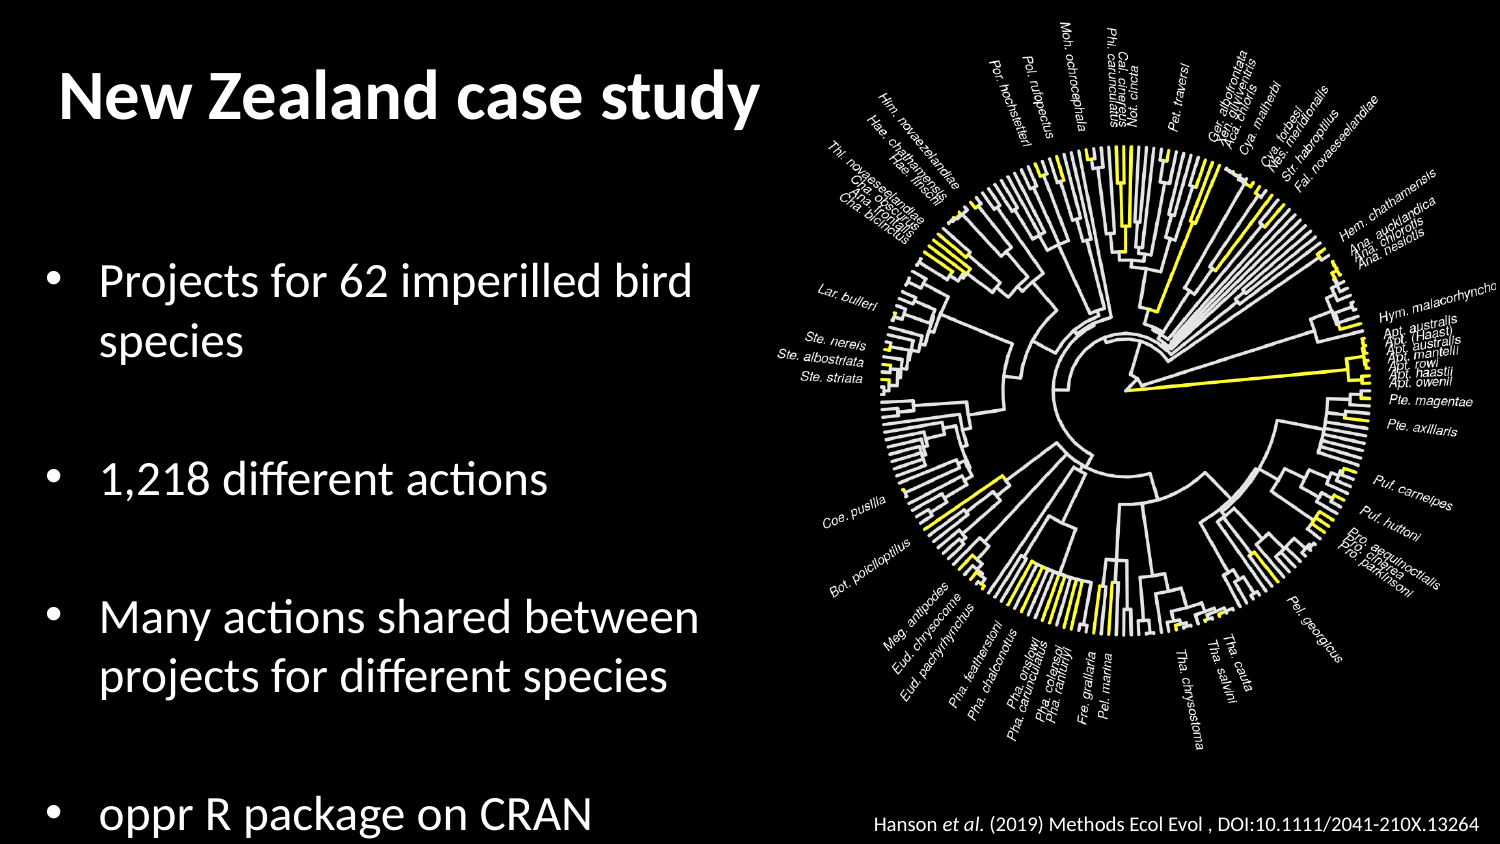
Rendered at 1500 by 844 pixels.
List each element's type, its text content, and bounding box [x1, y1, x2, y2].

text_box Hanson et al. (2019) Methods Ecol Evol , DOI:10.1111/2041-210X.13264 [859, 803, 1495, 844]
list Projects for 62 imperilled bird species 1,218 different actions Many actions shared between projects for different species oppr R package on CRAN [30, 241, 787, 844]
picture [777, 22, 1497, 750]
title New Zealand case study [20, 22, 776, 160]
